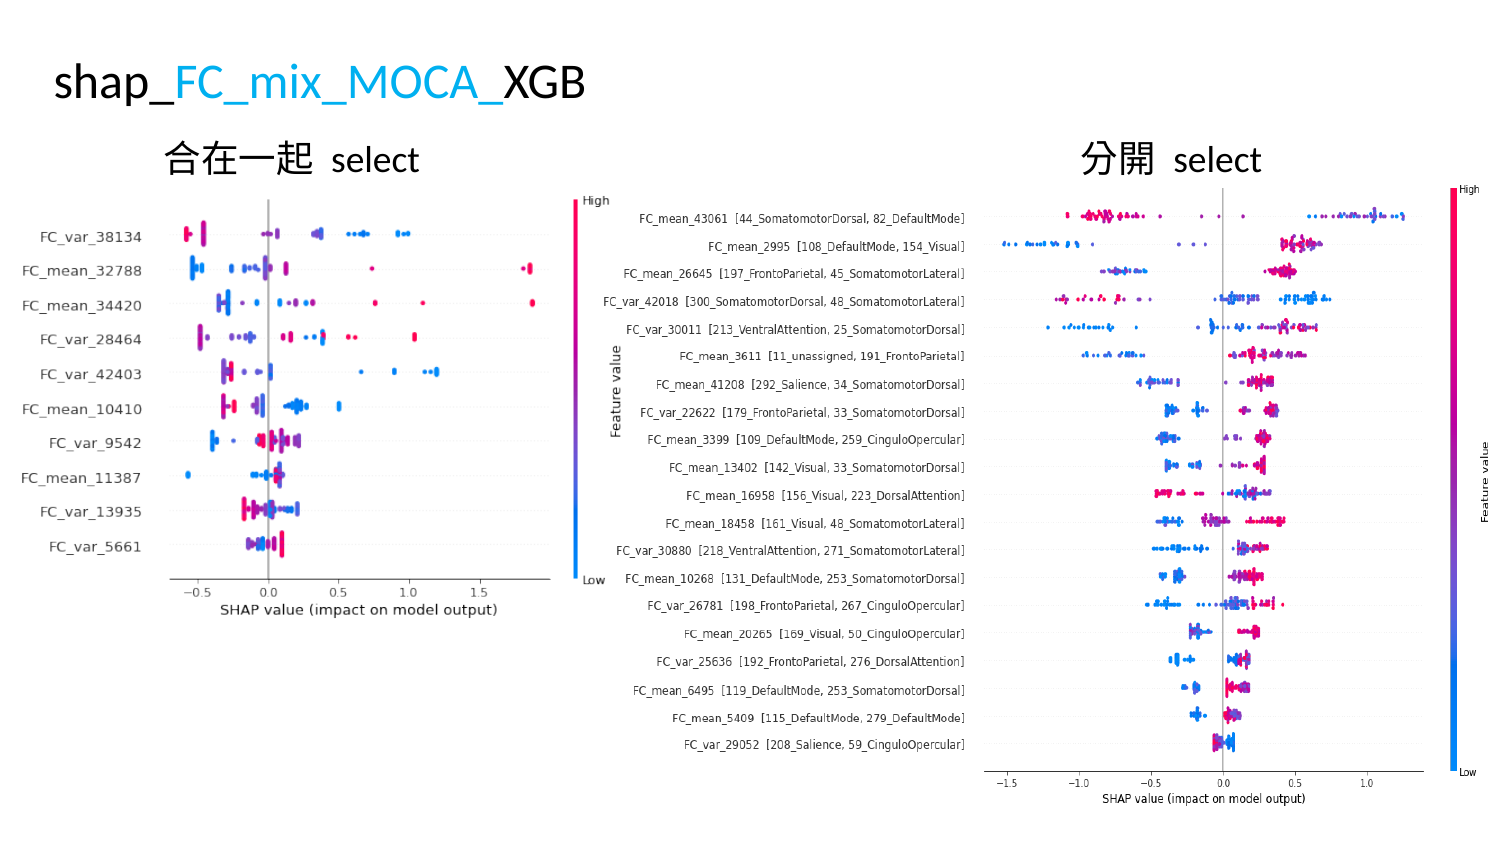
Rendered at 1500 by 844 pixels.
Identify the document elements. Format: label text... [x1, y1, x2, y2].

text_box 分開 select [1066, 128, 1278, 176]
text_box 合在一起 select [148, 128, 435, 186]
text_box shap_FC_mix_MOCA_XGB [38, 41, 602, 116]
picture [13, 178, 1497, 811]
